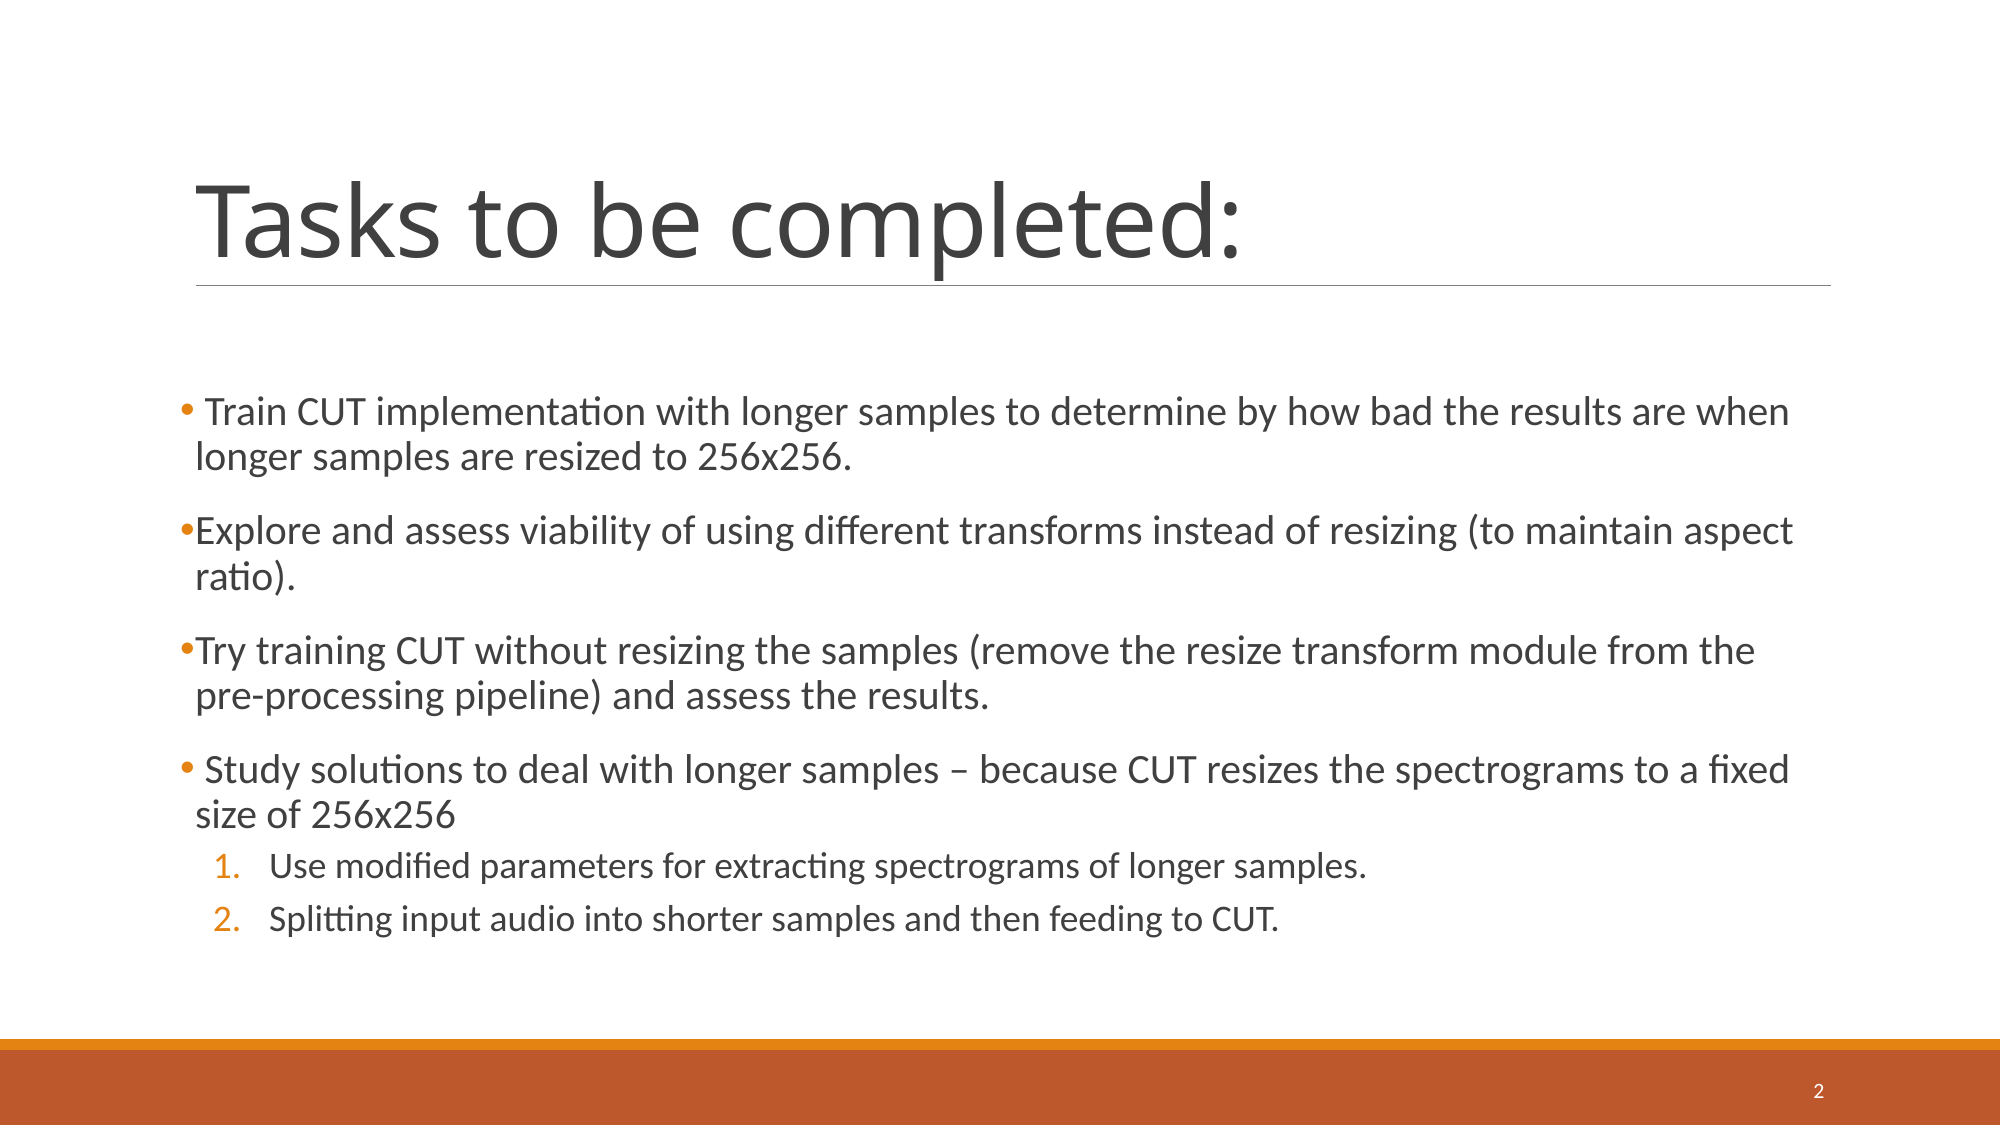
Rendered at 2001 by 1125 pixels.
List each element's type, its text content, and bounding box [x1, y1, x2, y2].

list Train CUT implementation with longer samples to determine by how bad the results are when longer samples are resized to 256x256. Explore and assess viability of using different transforms instead of resizing (to maintain aspect ratio). Try training CUT without resizing the samples (remove the resize transform module from the pre-processing pipeline) and assess the results. Study solutions to deal with longer samples – because CUT resizes the spectrograms to a fixed size of 256x256 Use modified parameters for extracting spectrograms of longer samples. Splitting input audio into shorter samples and then feeding to CUT. [180, 302, 1830, 963]
slide_number 2 [1624, 1059, 1840, 1120]
title Tasks to be completed: [180, 47, 1830, 285]
